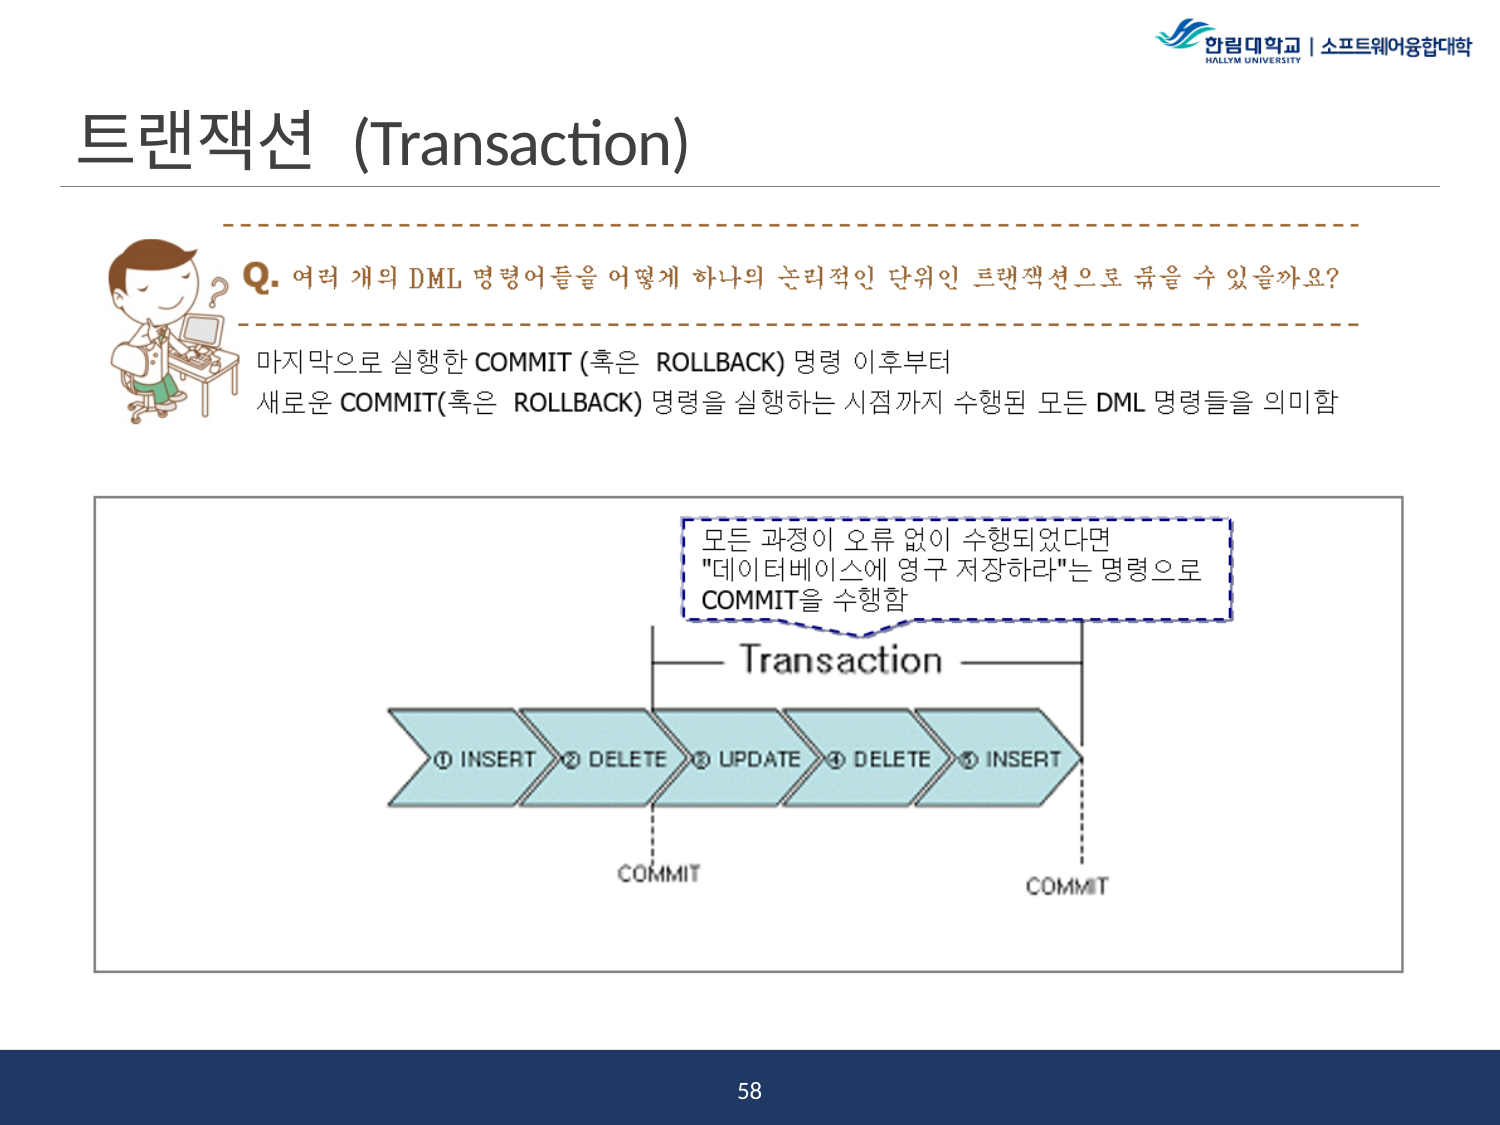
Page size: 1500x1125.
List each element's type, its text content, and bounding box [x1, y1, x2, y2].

title 트랜잭션 (Transaction) [60, 62, 1440, 187]
picture [1148, 7, 1483, 76]
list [71, 203, 1429, 982]
slide_number 57 [669, 1059, 831, 1120]
